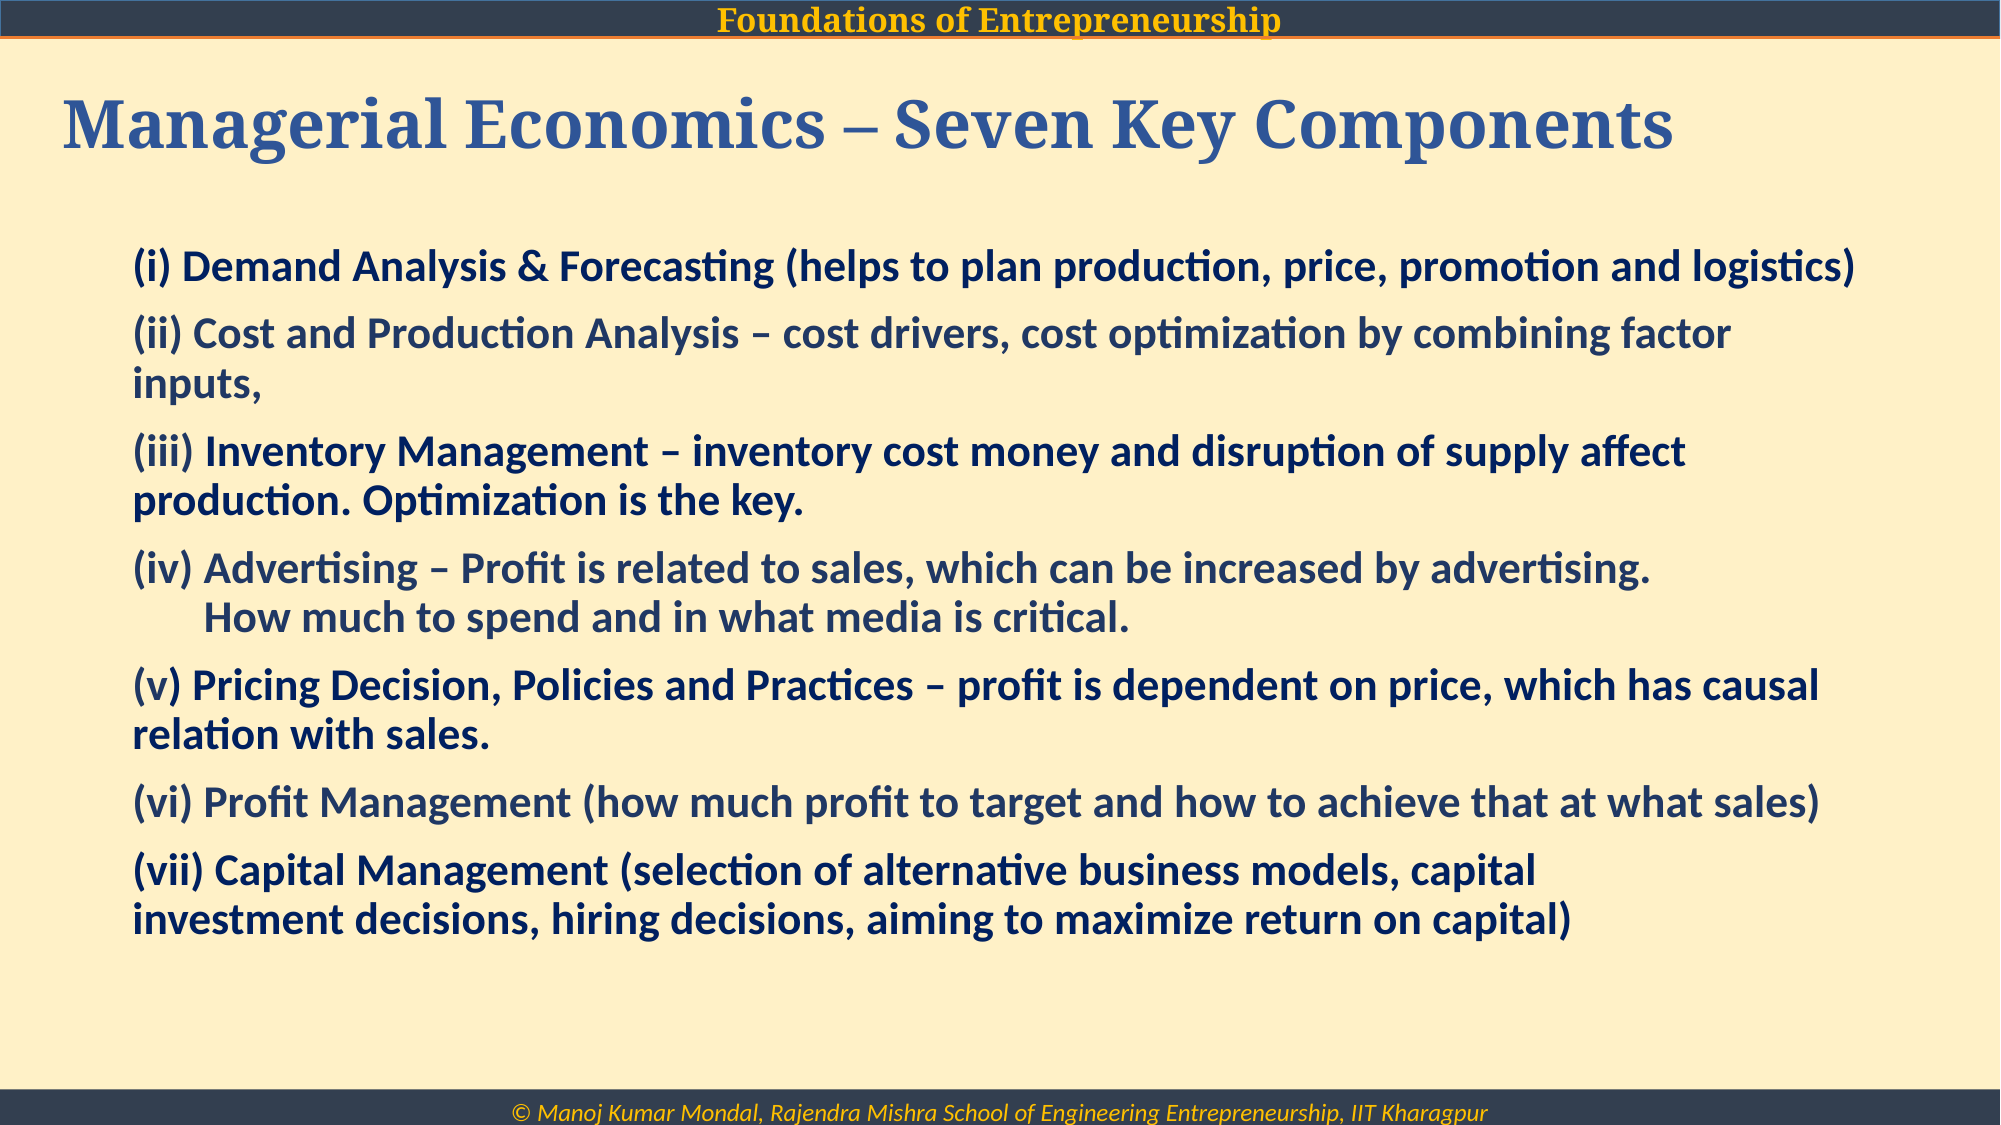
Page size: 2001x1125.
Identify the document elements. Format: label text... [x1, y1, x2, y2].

list (i) Demand Analysis & Forecasting (helps to plan production, price, promotion and logistics) (ii) Cost and Production Analysis – cost drivers, cost optimization by combining factor inputs, (iii) Inventory Management – inventory cost money and disruption of supply affect production. Optimization is the key. (iv) Advertising – Profit is related to sales, which can be increased by advertising. How much to spend and in what media is critical. (v) Pricing Decision, Policies and Practices – profit is dependent on price, which has causal relation with sales. (vi) Profit Management (how much profit to target and how to achieve that at what sales) (vii) Capital Management (selection of alternative business models, capital investment decisions, hiring decisions, aiming to maximize return on capital) [117, 234, 1887, 985]
title Managerial Economics – Seven Key Components [47, 55, 1773, 200]
